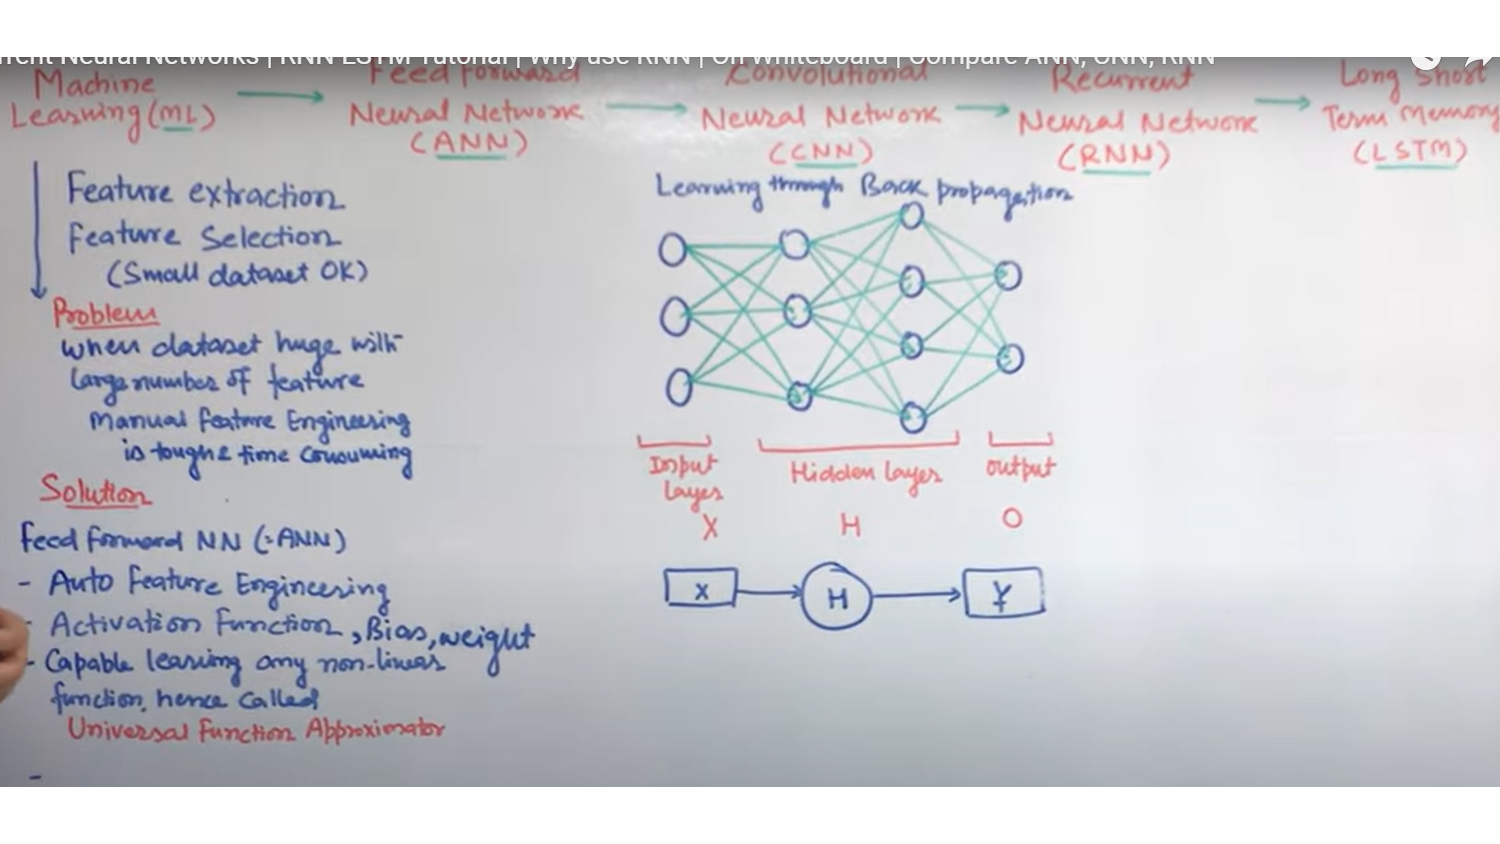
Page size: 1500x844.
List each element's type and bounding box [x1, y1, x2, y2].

picture [0, 57, 1500, 787]
